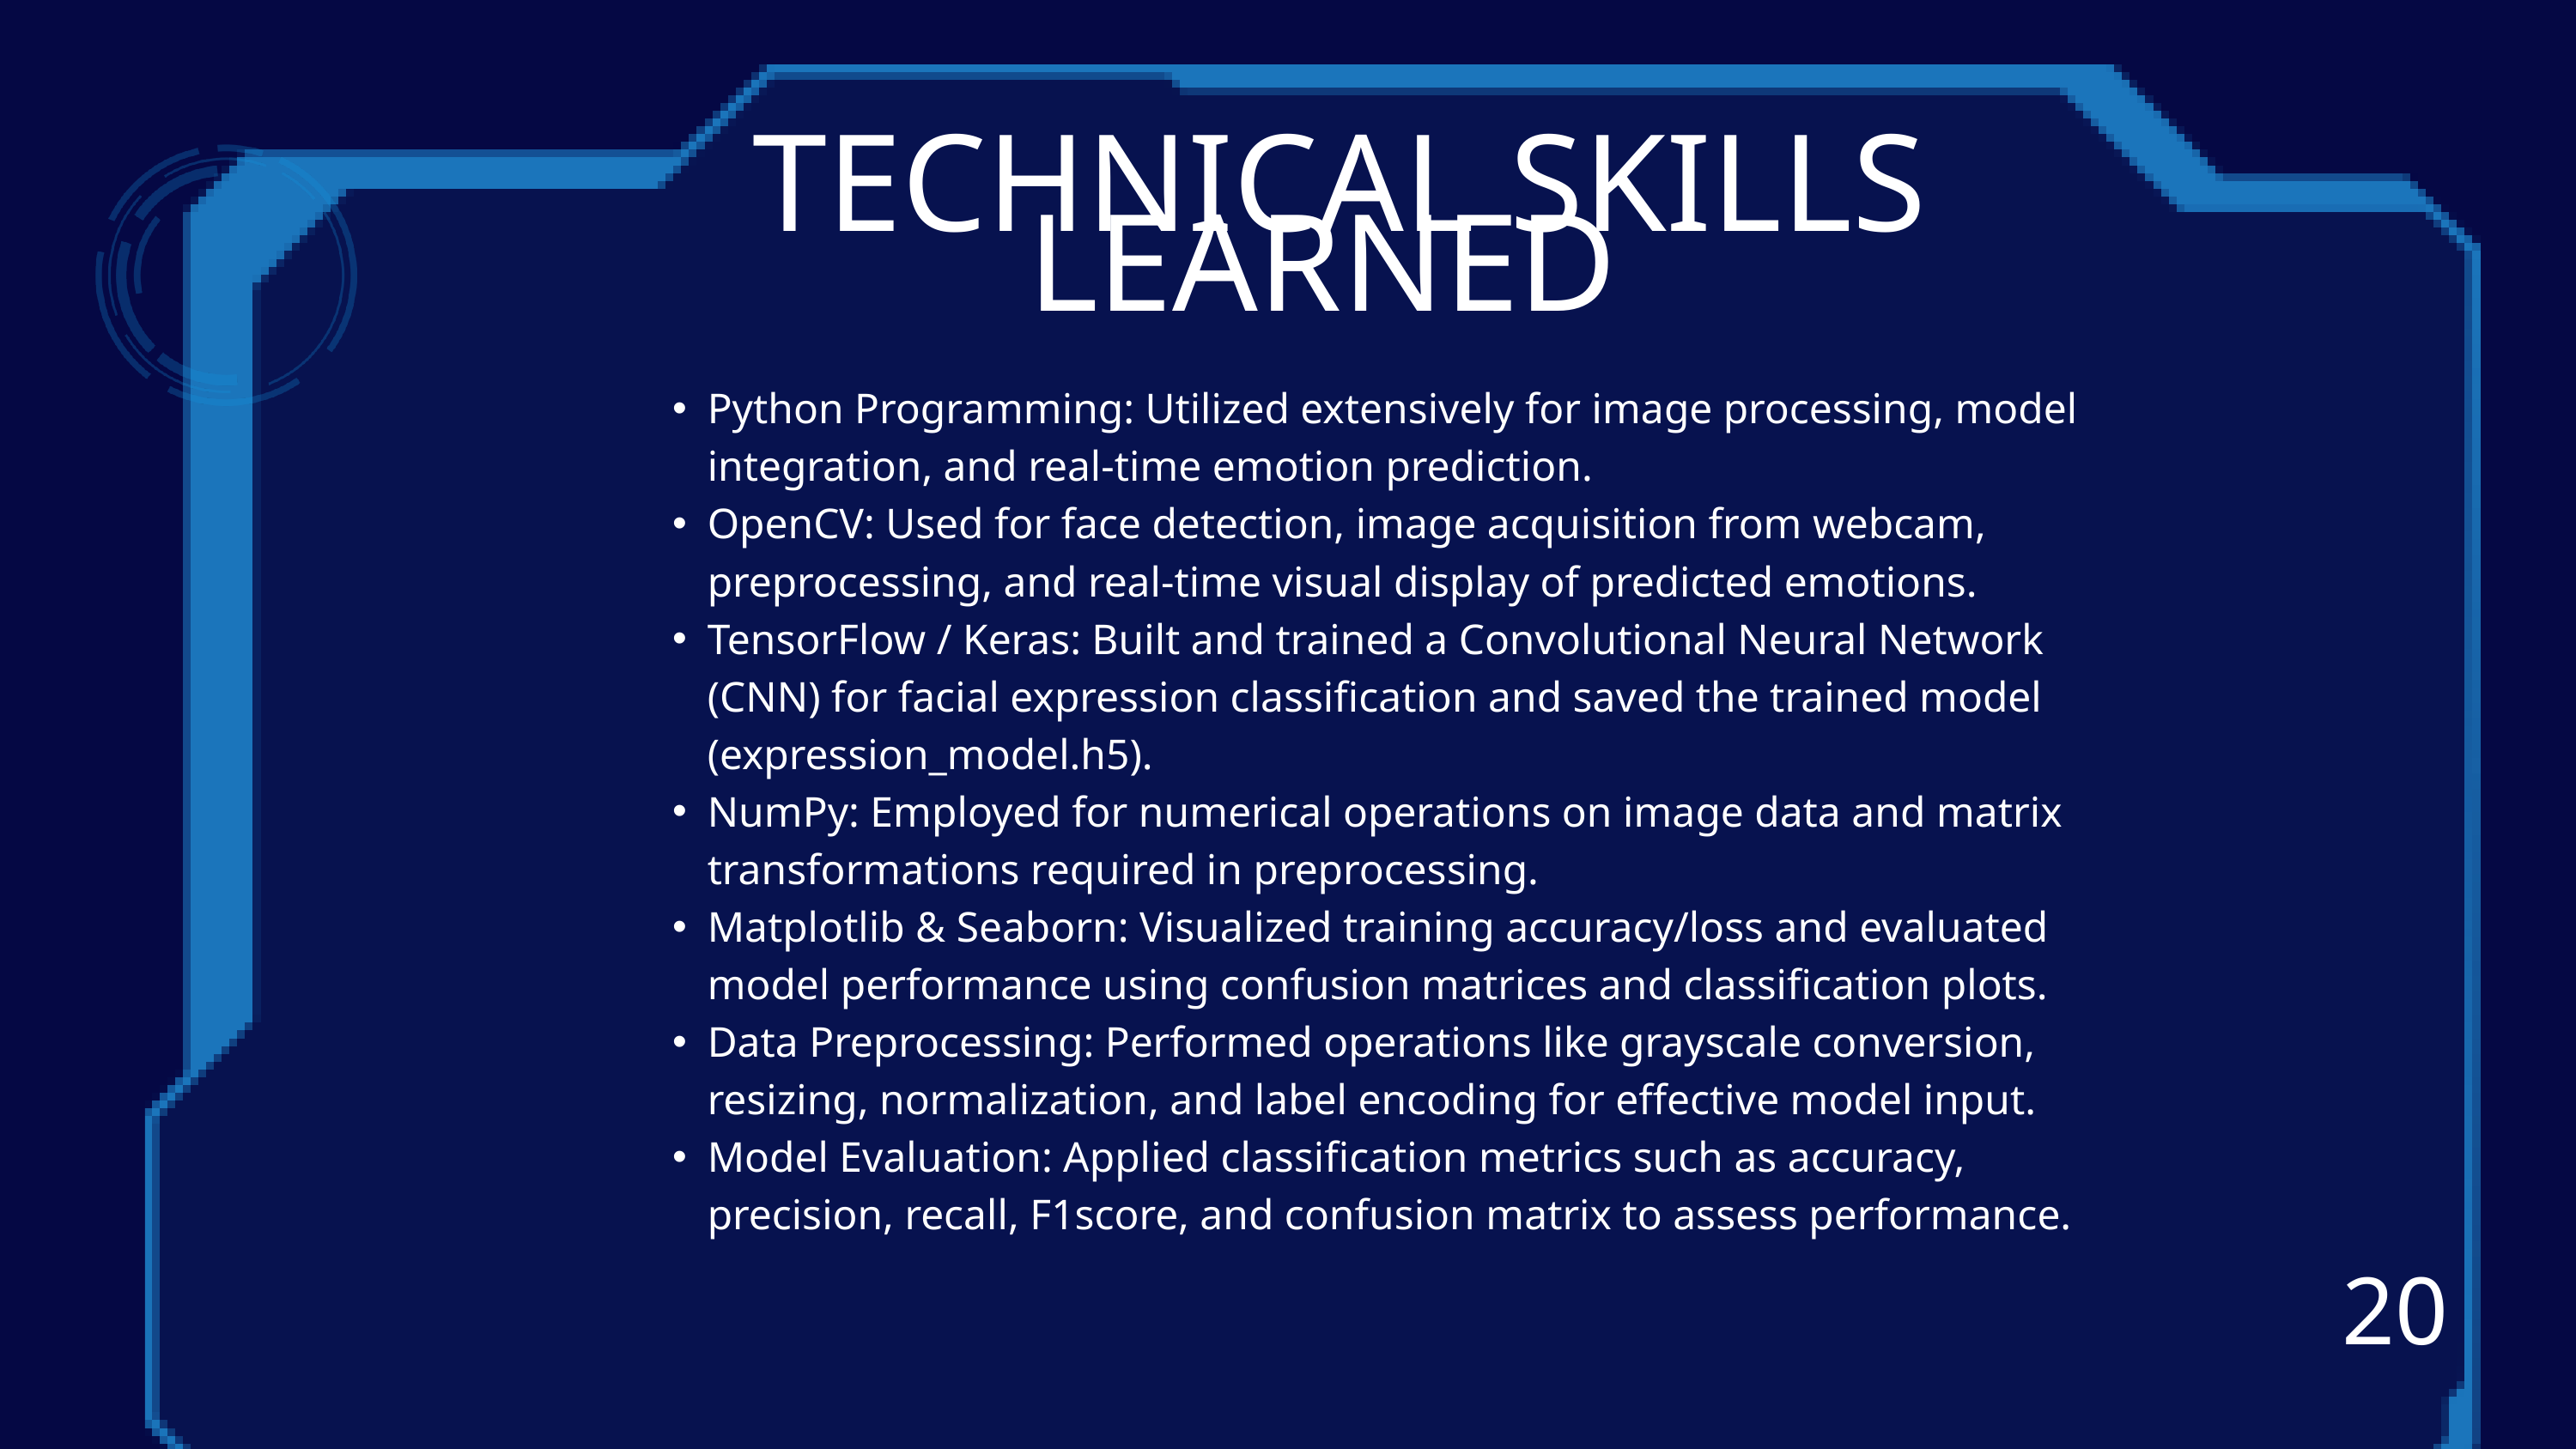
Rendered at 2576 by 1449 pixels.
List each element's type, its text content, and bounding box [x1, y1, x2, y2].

text_box 20 [2308, 1233, 2482, 1364]
text_box TECHNICAL SKILLS LEARNED [710, 177, 1970, 339]
text_box [93, 144, 361, 407]
text_box Python Programming: Utilized extensively for image processing, model integration, and real-time emotion prediction. OpenCV: Used for face detection, image acquisition from webcam, preprocessing, and real-time visual display of predicted emotions. TensorFlow / Keras: Built and trained a Convolutional Neural Network (CNN) for facial expression classification and saved the trained model (expression_model.h5). NumPy: Employed for numerical operations on image data and matrix transformations required in preprocessing. Matplotlib & Seaborn: Visualized training accuracy/loss and evaluated model performance using confusion matrices and classification plots. Data Preprocessing: Performed operations like grayscale conversion, resizing, normalization, and label encoding for effective model input. Model Evaluation: Applied classification metrics such as accuracy, precision, recall, F1score, and confusion matrix to assess performance. [637, 374, 2086, 1296]
text_box [144, 64, 2481, 1449]
